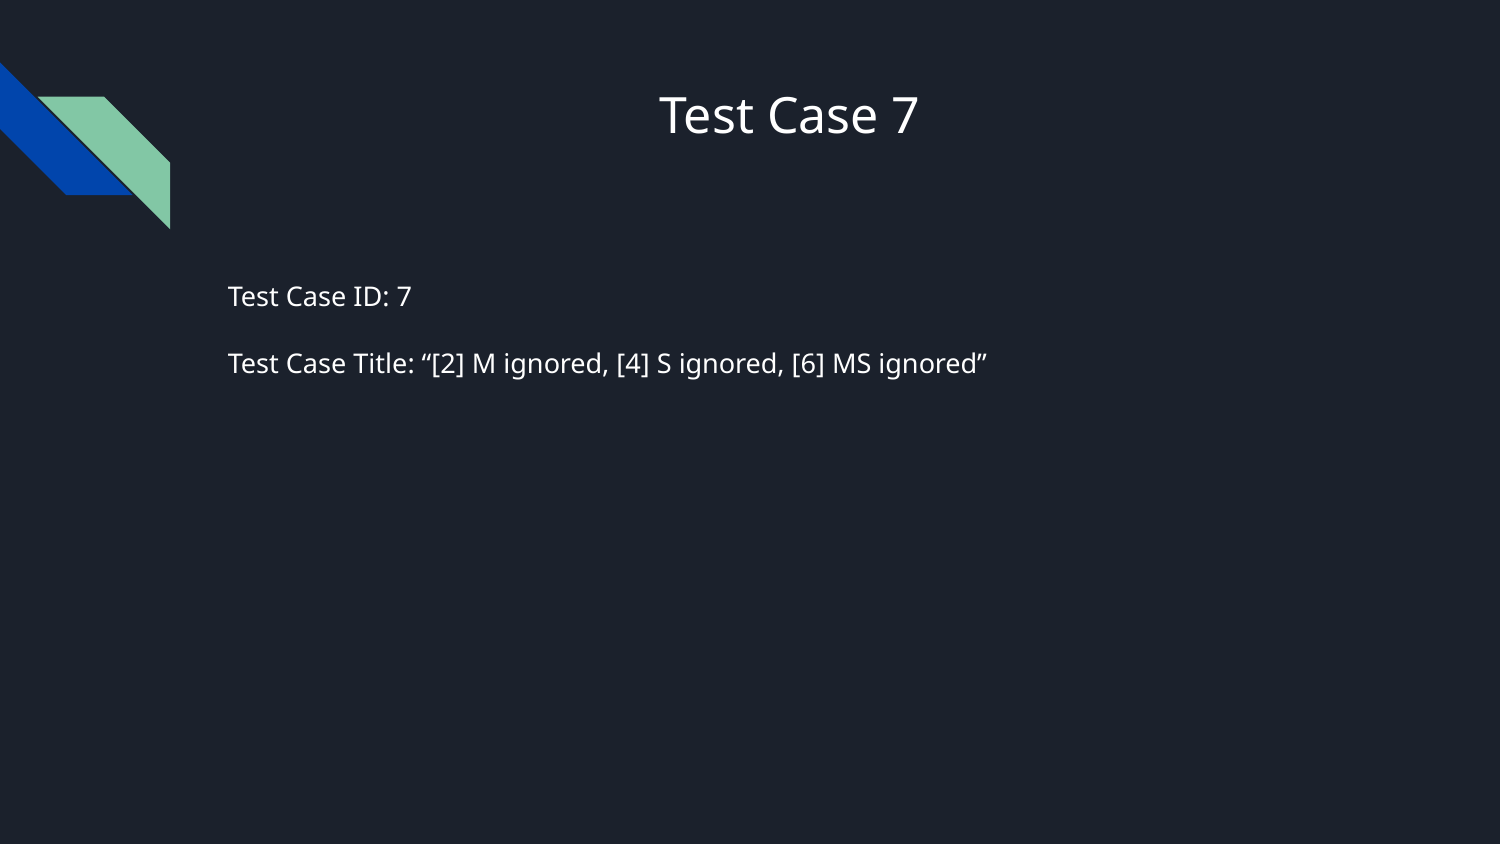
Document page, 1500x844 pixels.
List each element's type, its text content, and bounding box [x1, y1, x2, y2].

list Test Case ID: 7 Test Case Title: “[2] M ignored, [4] S ignored, [6] MS ignored” [212, 257, 1368, 735]
title Test Case 7 [212, 64, 1368, 215]
